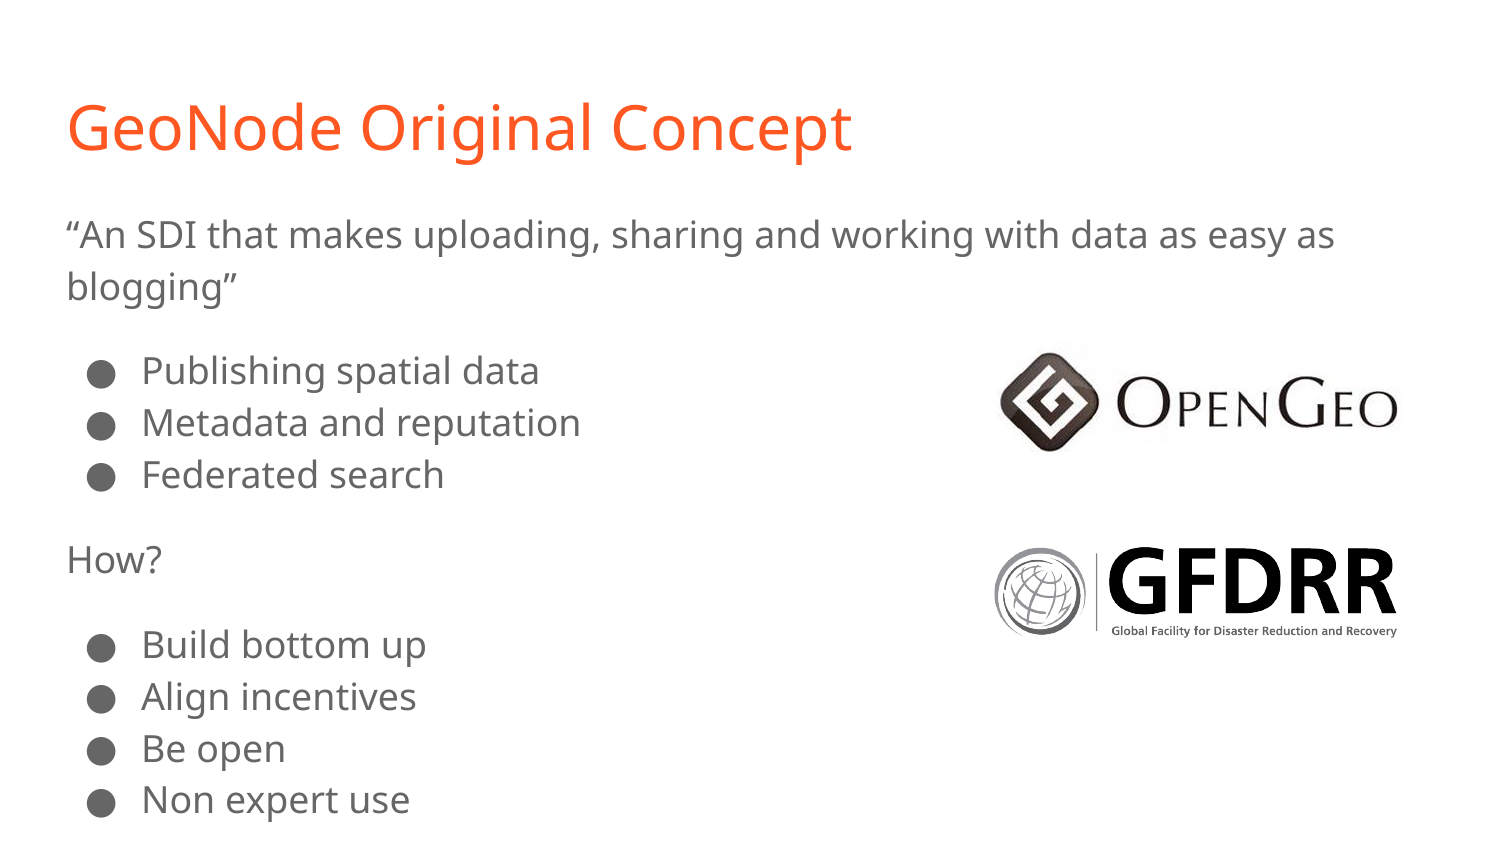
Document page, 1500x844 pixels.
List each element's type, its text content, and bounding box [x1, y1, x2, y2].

title GeoNode Original Concept [51, 72, 1449, 167]
list “An SDI that makes uploading, sharing and working with data as easy as blogging” Publishing spatial data Metadata and reputation Federated search How? Build bottom up Align incentives Be open Non expert use Source: Sebastian Benthall, Galen Evans “Spatial Data Infrastructure Best Practices with GeoNode”, 2010 [51, 189, 1449, 844]
picture [989, 263, 1403, 647]
